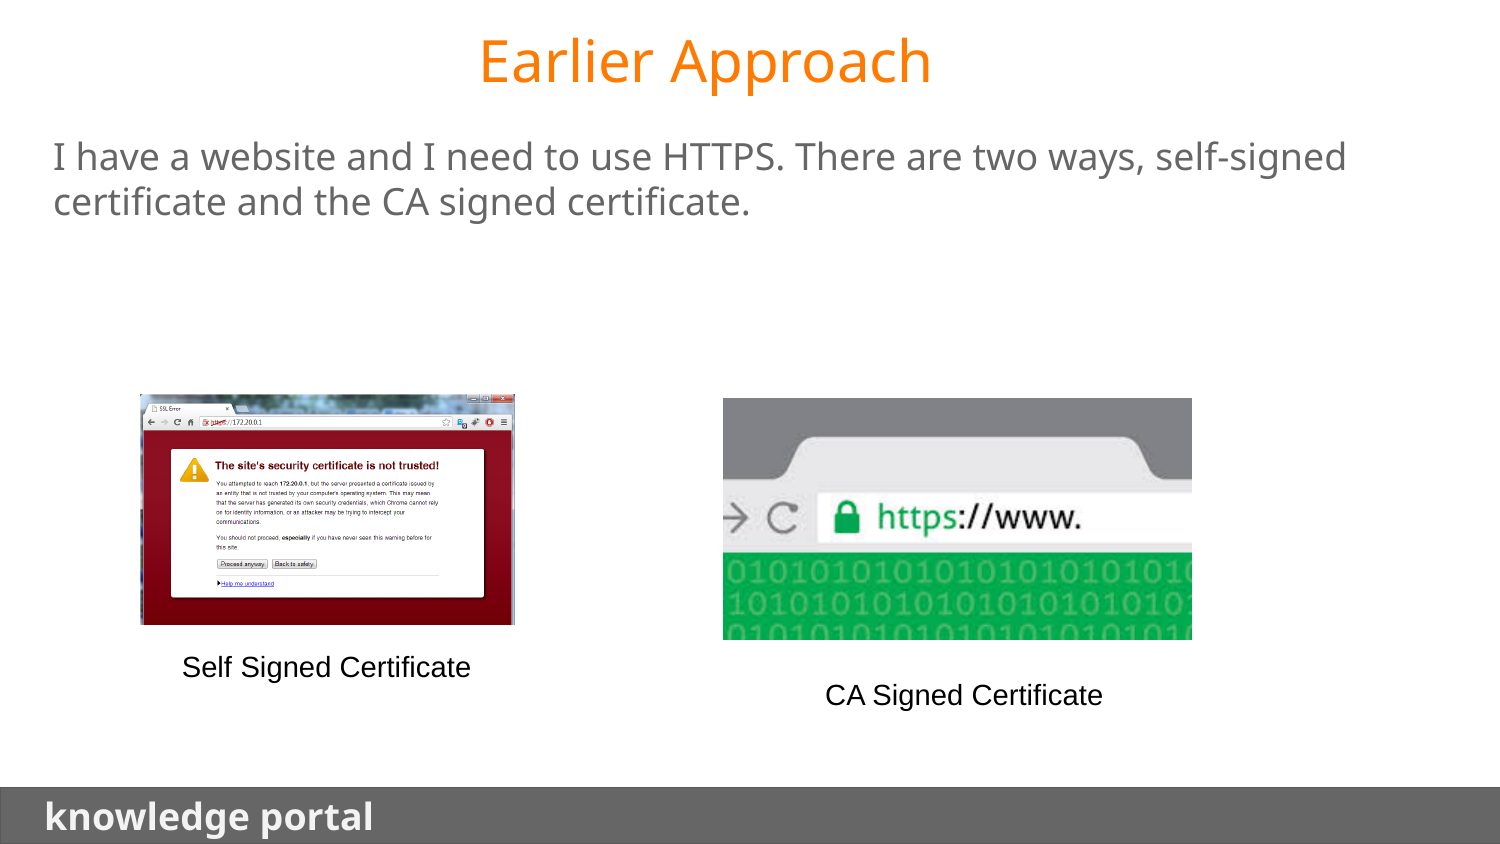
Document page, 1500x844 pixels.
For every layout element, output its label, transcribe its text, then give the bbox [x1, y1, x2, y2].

text_box knowledge portal [0, 787, 1500, 844]
picture [723, 398, 1192, 640]
text_box I have a website and I need to use HTTPS. There are two ways, self-signed certificate and the CA signed certificate. [38, 117, 1493, 307]
text_box Self Signed Certificate [166, 633, 489, 699]
picture [140, 394, 515, 625]
text_box CA Signed Certificate [810, 661, 1132, 727]
subtitle Earlier Approach [0, 9, 1413, 140]
